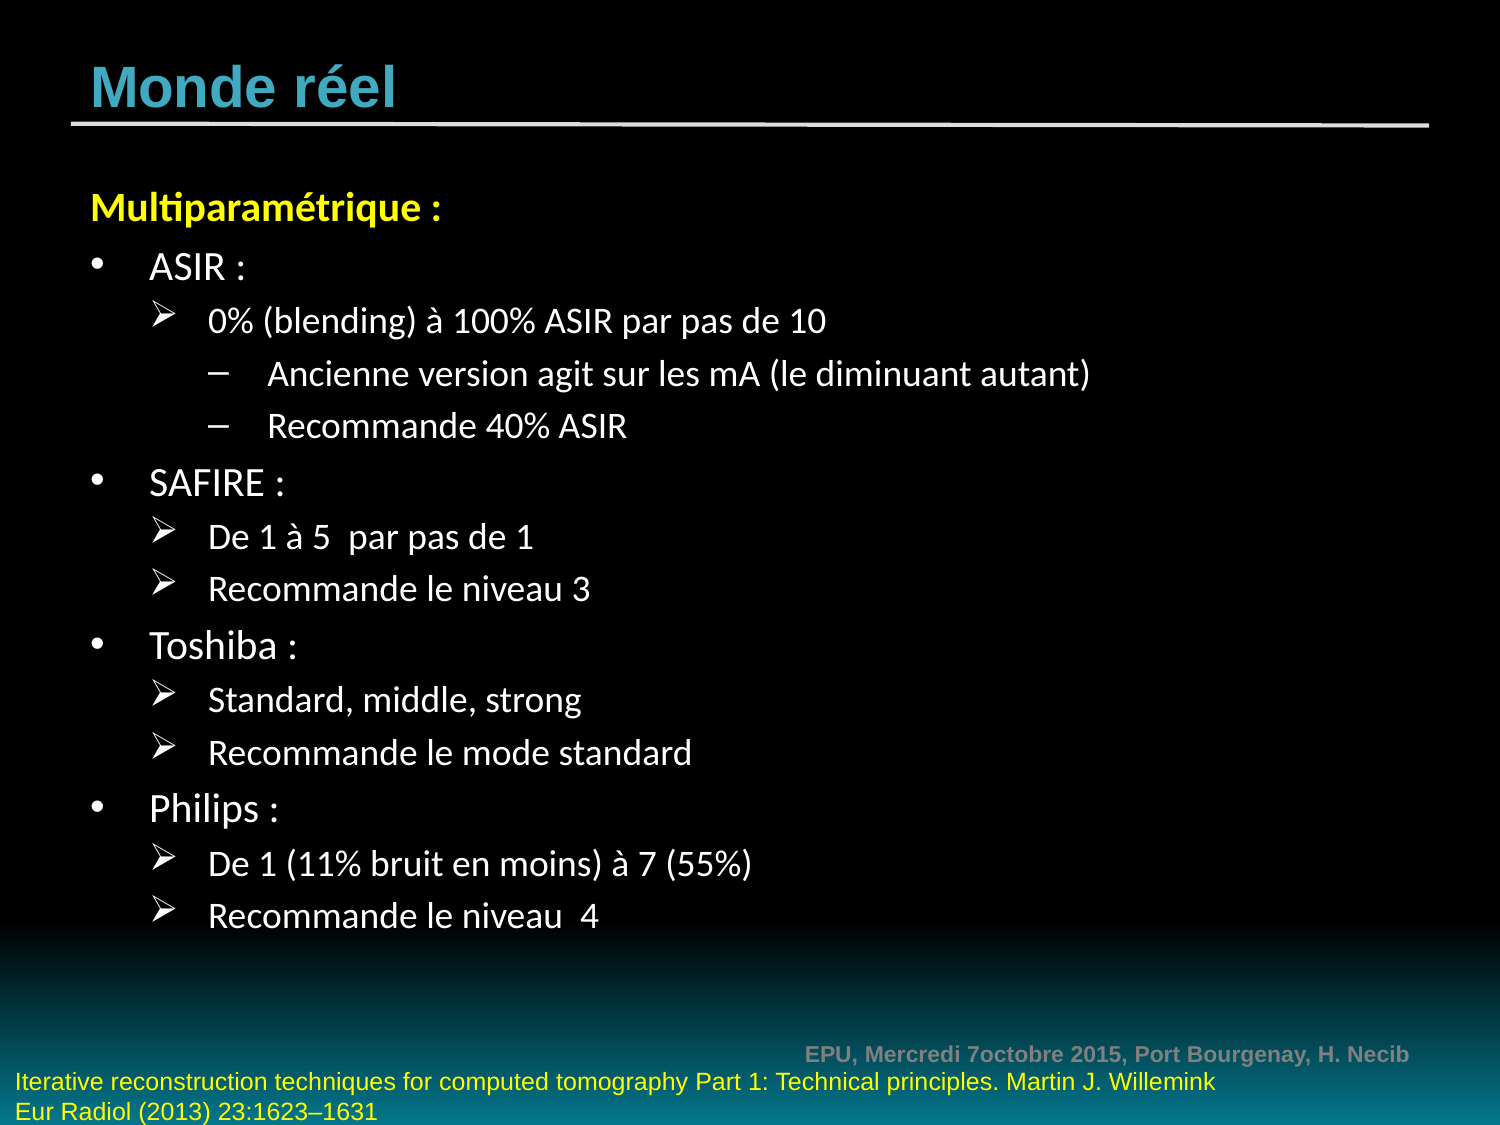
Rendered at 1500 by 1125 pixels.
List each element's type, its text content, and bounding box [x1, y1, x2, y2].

title Monde réel [75, 42, 1425, 126]
list Multiparamétrique : ASIR : 0% (blending) à 100% ASIR par pas de 10 Ancienne version agit sur les mA (le diminuant autant) Recommande 40% ASIR SAFIRE : De 1 à 5 par pas de 1 Recommande le niveau 3 Toshiba : Standard, middle, strong Recommande le mode standard Philips : De 1 (11% bruit en moins) à 7 (55%) Recommande le niveau 4 [75, 172, 1425, 580]
text_box Iterative reconstruction techniques for computed tomography Part 1: Technical principles. Martin J. Willemink Eur Radiol (2013) 23:1623–1631 [0, 1058, 1353, 1125]
